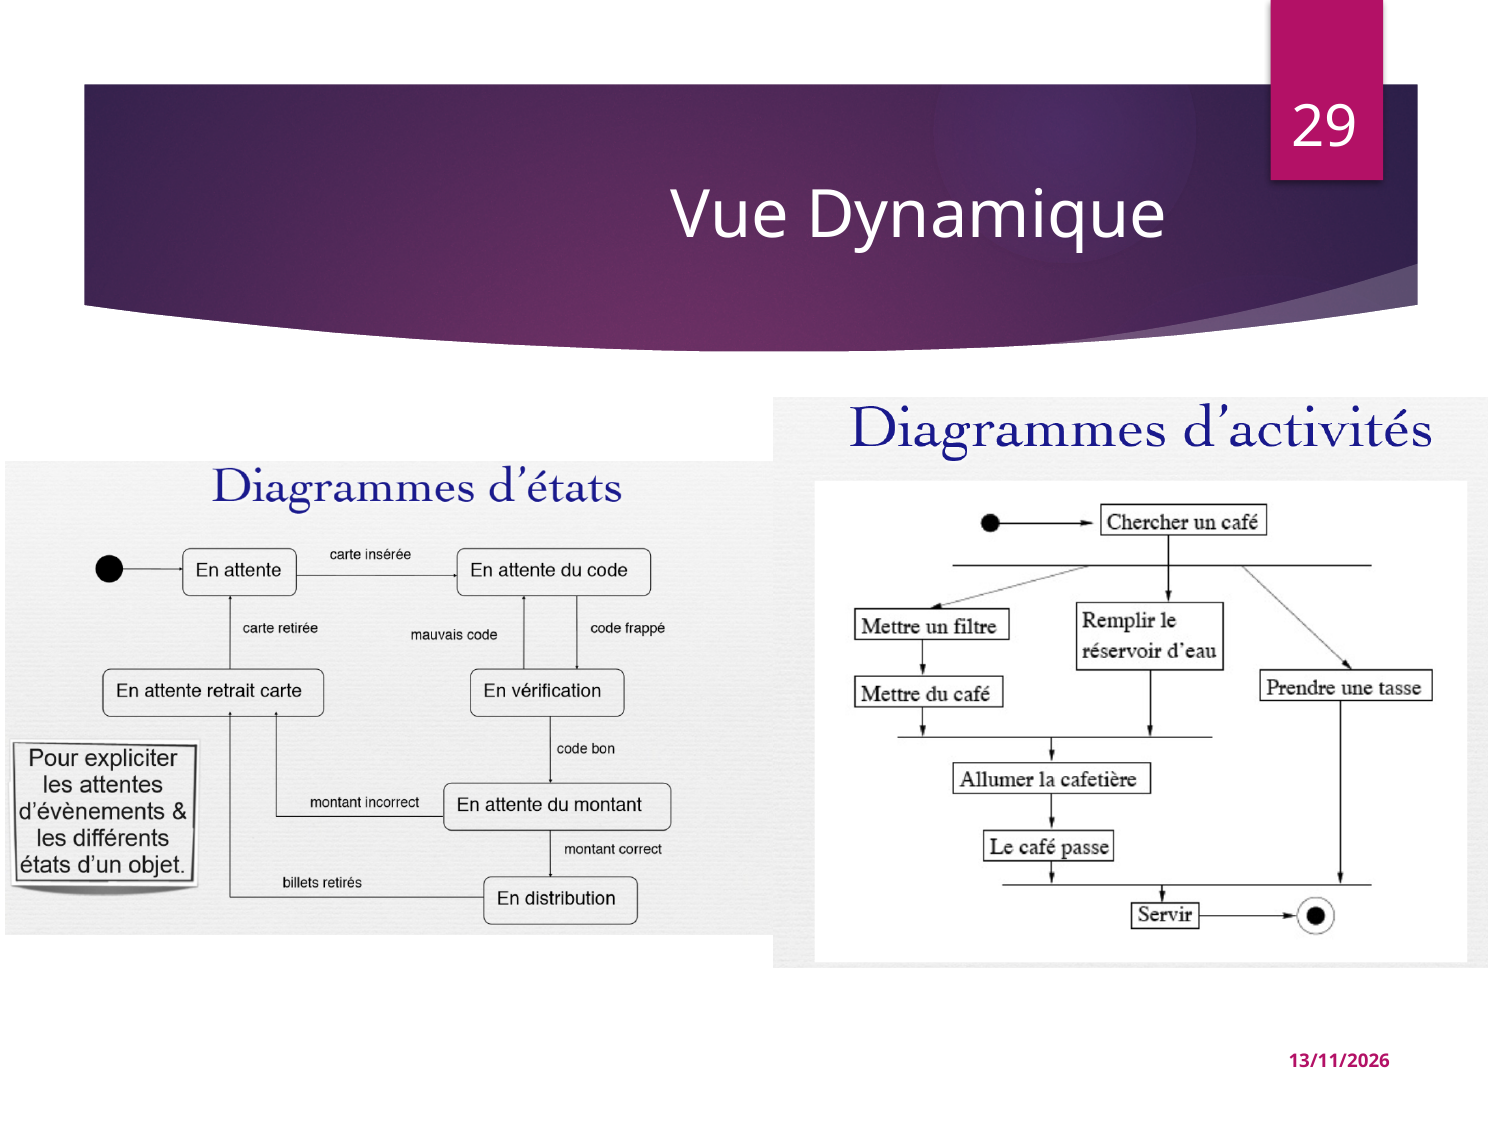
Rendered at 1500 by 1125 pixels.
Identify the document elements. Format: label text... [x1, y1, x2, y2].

slide_number 29 [1259, 48, 1390, 175]
title Vue Dynamique [142, 152, 1183, 269]
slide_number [1242, 1044, 1405, 1082]
picture [5, 396, 1488, 968]
